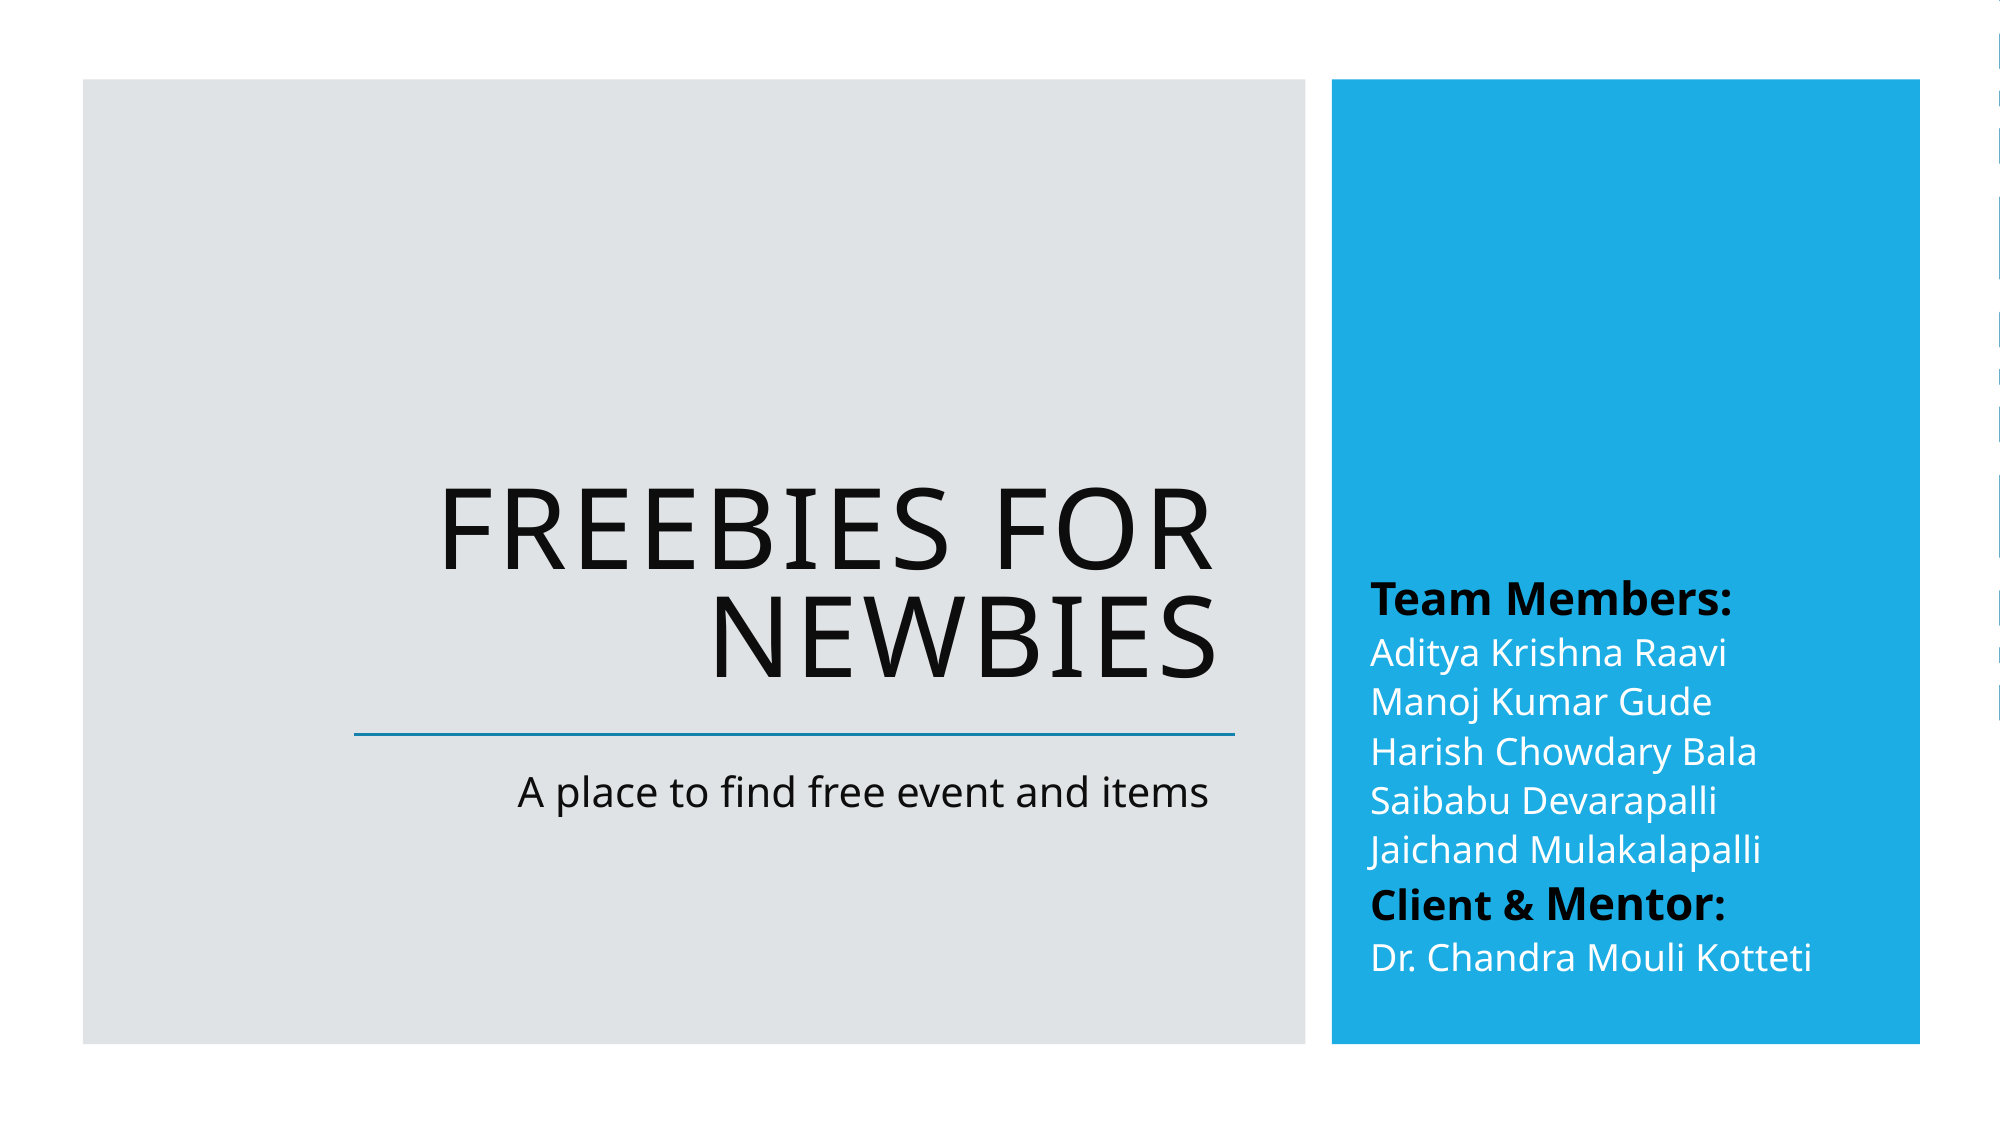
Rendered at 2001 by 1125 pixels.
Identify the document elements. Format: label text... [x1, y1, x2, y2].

text_box [82, 78, 1307, 1045]
subtitle A place to find free event and items [162, 758, 1236, 959]
title FreeBies FOR NewBIES [162, 160, 1236, 707]
text_box Team Members: Aditya Krishna Raavi Manoj Kumar Gude Harish Chowdary Bala Saibabu Devarapalli Jaichand Mulakalapalli Client & Mentor: Dr. Chandra Mouli Kotteti [1355, 562, 1897, 1032]
text_box [0, 0, 2000, 1125]
text_box [1331, 78, 1921, 1045]
